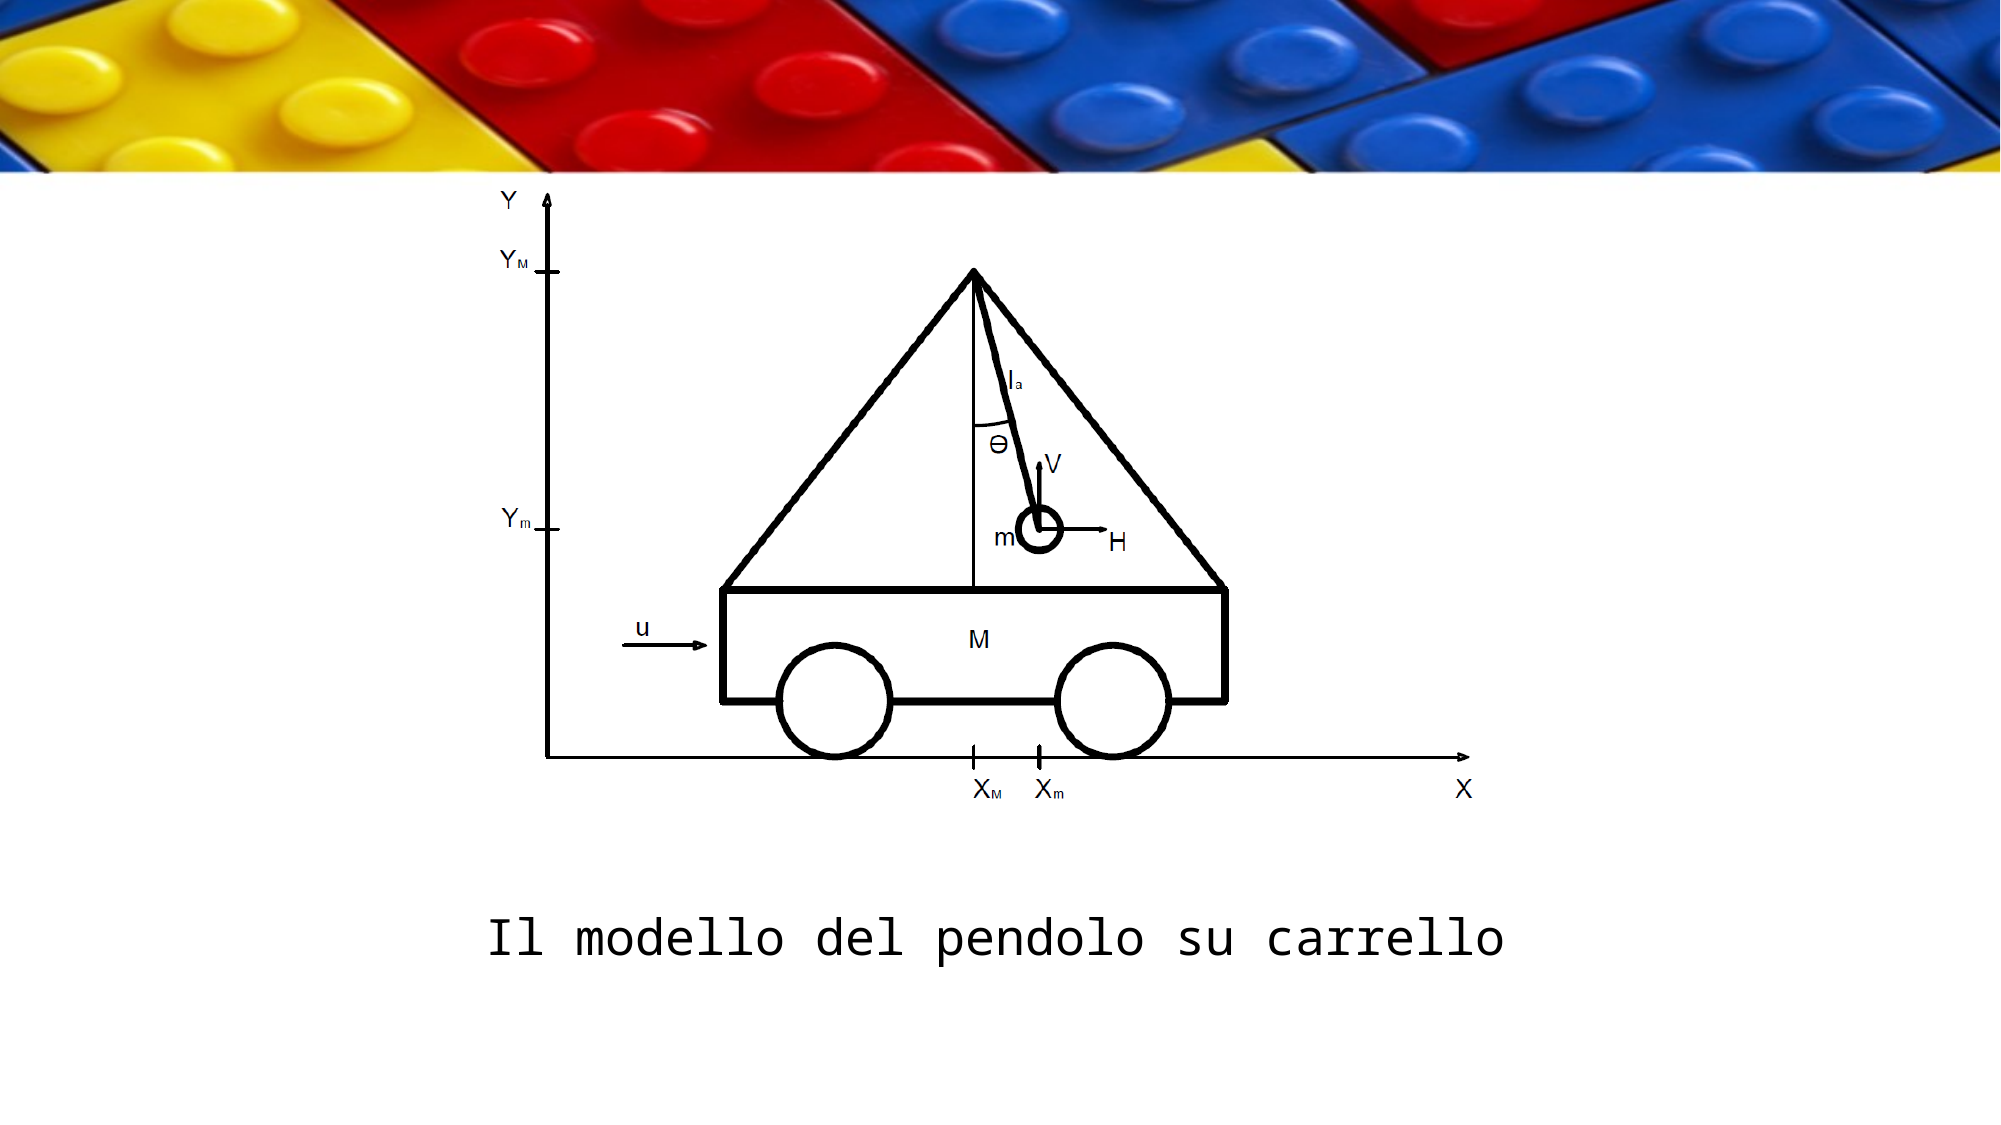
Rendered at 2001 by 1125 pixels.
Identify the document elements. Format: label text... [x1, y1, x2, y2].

picture [0, 0, 2001, 1125]
text_box Il modello del pendolo su carrello [470, 898, 1521, 974]
